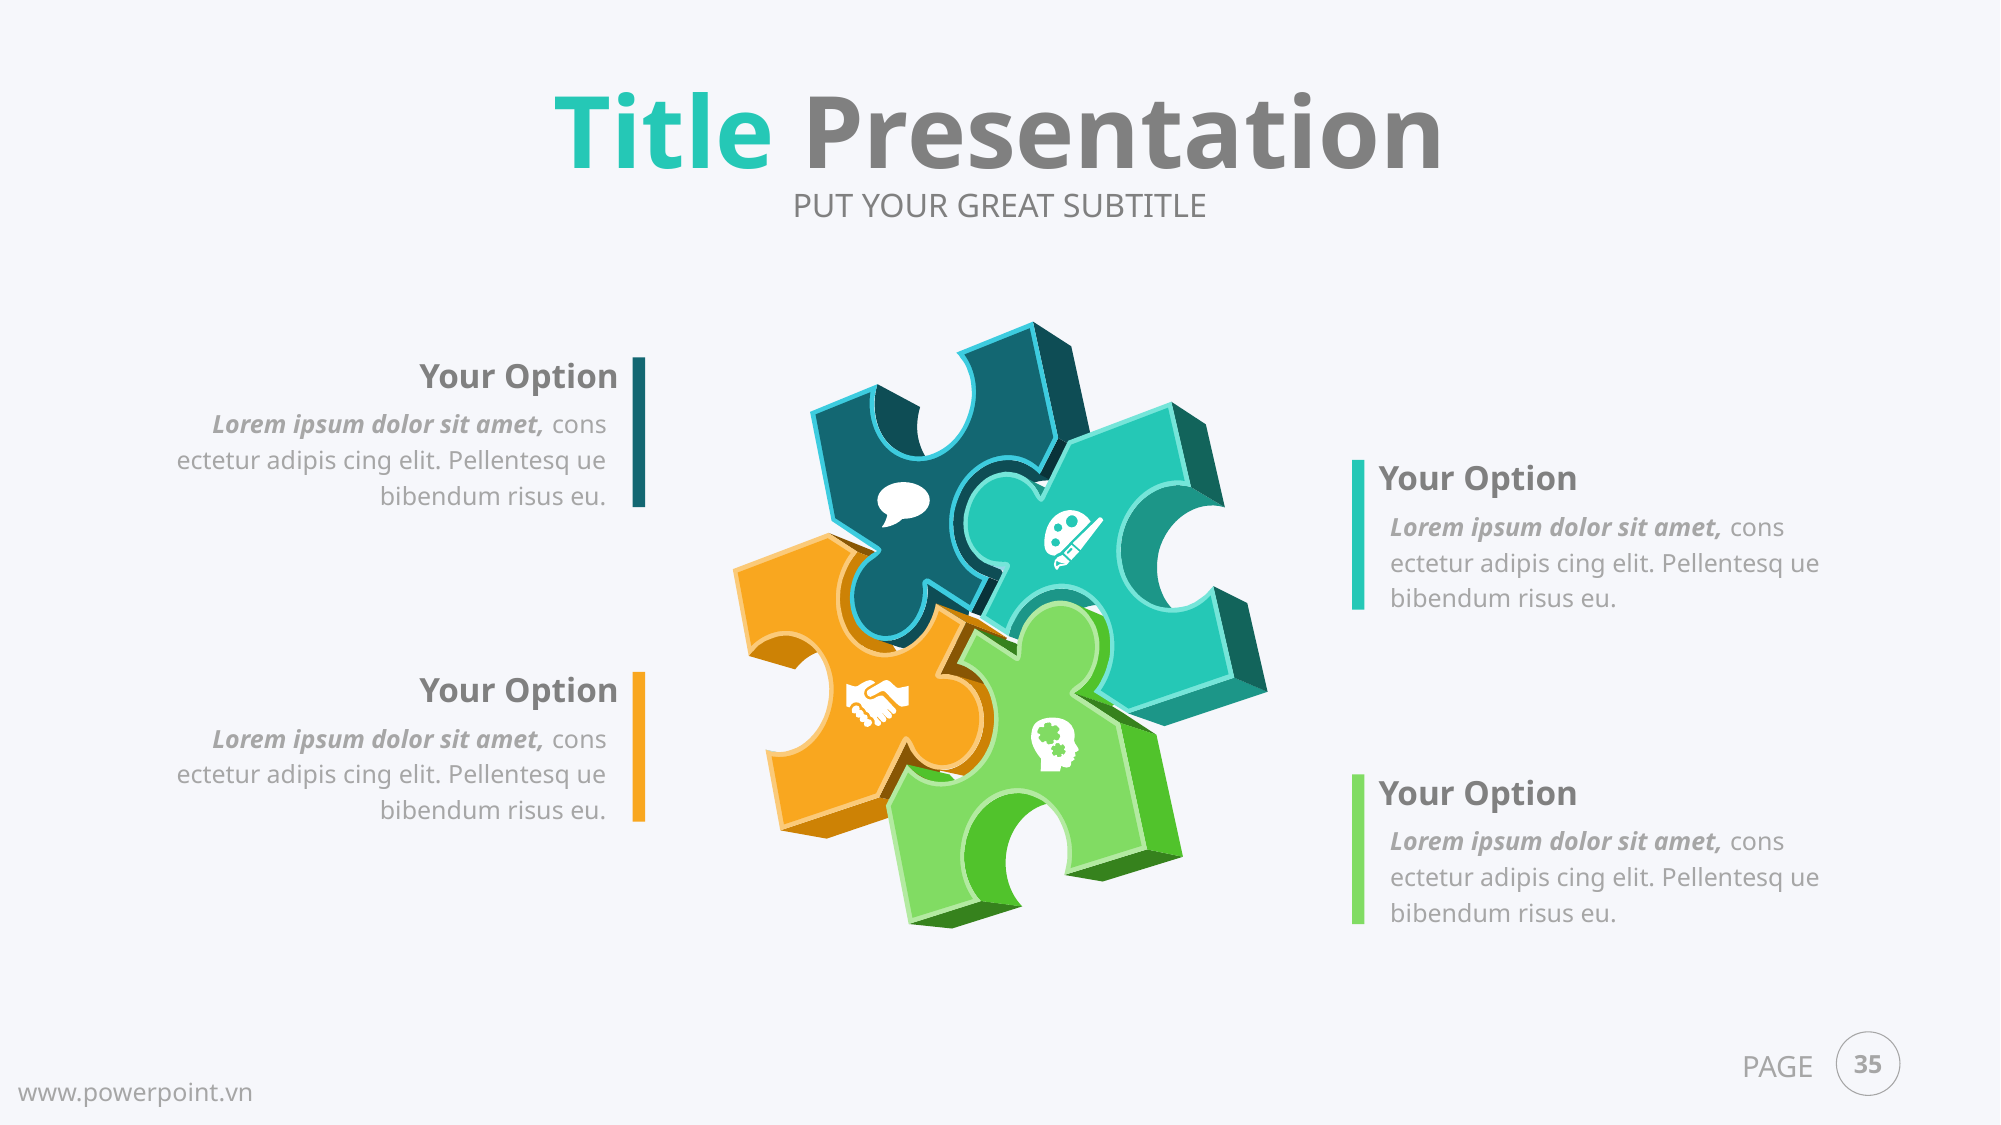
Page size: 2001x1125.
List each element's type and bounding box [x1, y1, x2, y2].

text_box [134, 661, 622, 835]
text_box [1351, 459, 1366, 611]
text_box [1041, 508, 1104, 571]
text_box [632, 671, 646, 823]
text_box [134, 347, 622, 520]
text_box [1375, 764, 1863, 937]
text_box [732, 321, 1268, 929]
text_box [632, 356, 646, 508]
text_box [493, 64, 1507, 237]
text_box [1375, 450, 1863, 623]
text_box [1351, 773, 1366, 925]
